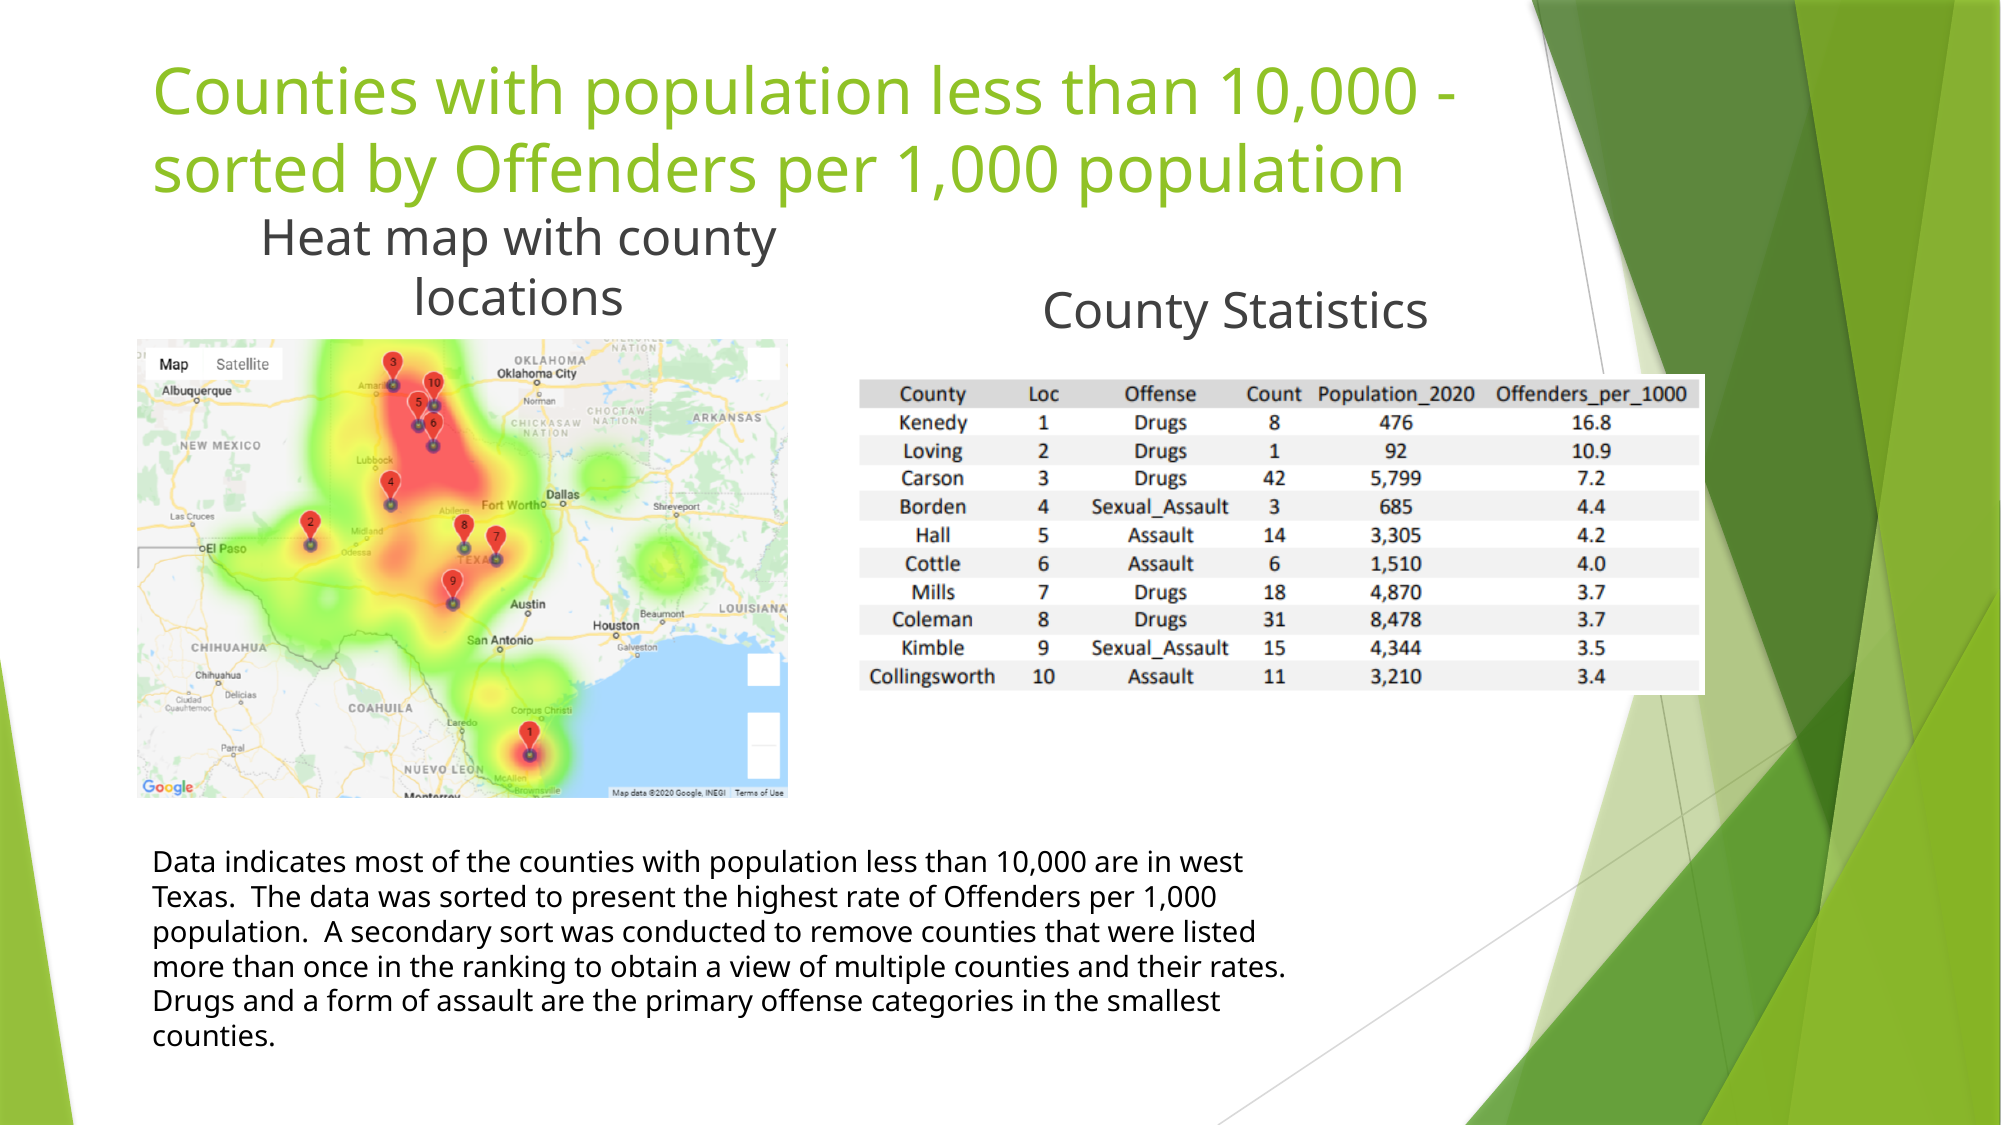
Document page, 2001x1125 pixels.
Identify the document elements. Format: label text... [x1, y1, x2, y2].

list Heat map with county locations [137, 244, 900, 333]
text_box Data indicates most of the counties with population less than 10,000 are in west Texas. The data was sorted to present the highest rate of Offenders per 1,000 population. A secondary sort was conducted to remove counties that were listed more than once in the ranking to obtain a view of multiple counties and their rates. Drugs and a form of assault are the primary offense categories in the smallest counties. [137, 835, 1326, 1061]
title Counties with population less than 10,000 - sorted by Offenders per 1,000 population [137, 42, 1494, 258]
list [853, 373, 1705, 695]
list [136, 338, 788, 799]
list County Statistics [811, 258, 1662, 347]
